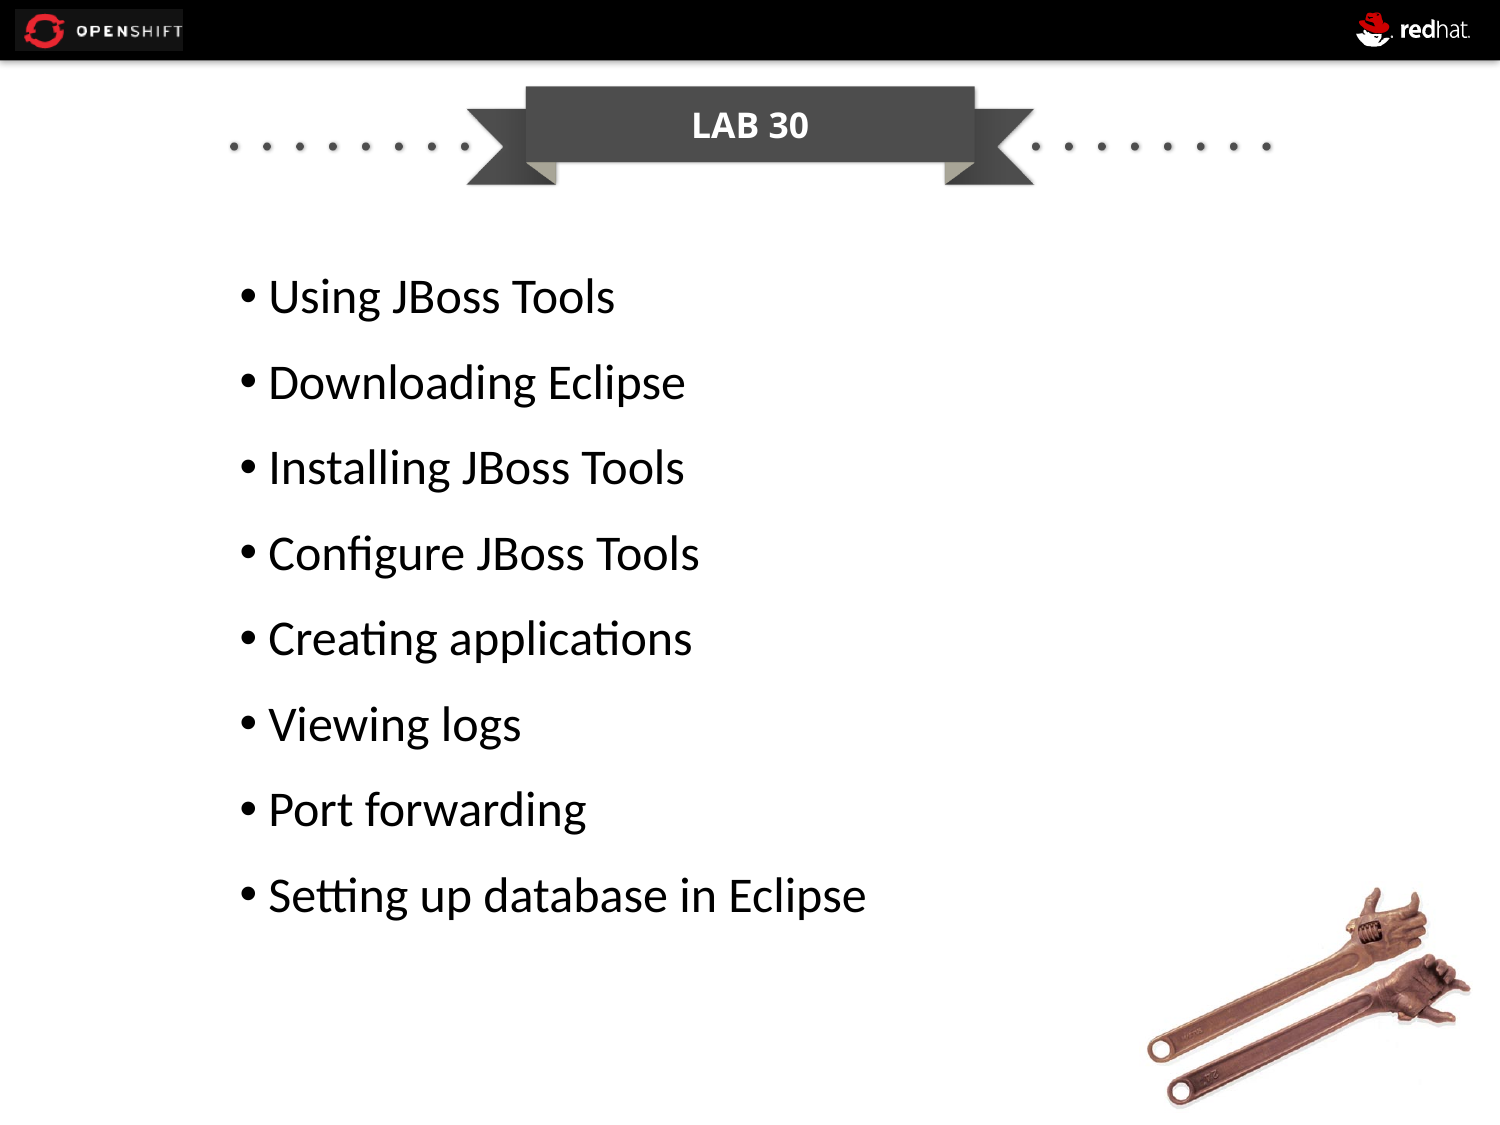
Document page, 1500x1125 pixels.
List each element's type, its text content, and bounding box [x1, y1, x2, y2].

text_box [116, 83, 1383, 193]
picture [15, 9, 183, 51]
picture [1355, 8, 1470, 47]
text_box Using JBoss Tools Downloading Eclipse Installing JBoss Tools Configure JBoss Tools Creating applications Viewing logs Port forwarding Setting up database in Eclipse [224, 261, 882, 1016]
picture [1139, 881, 1486, 1113]
